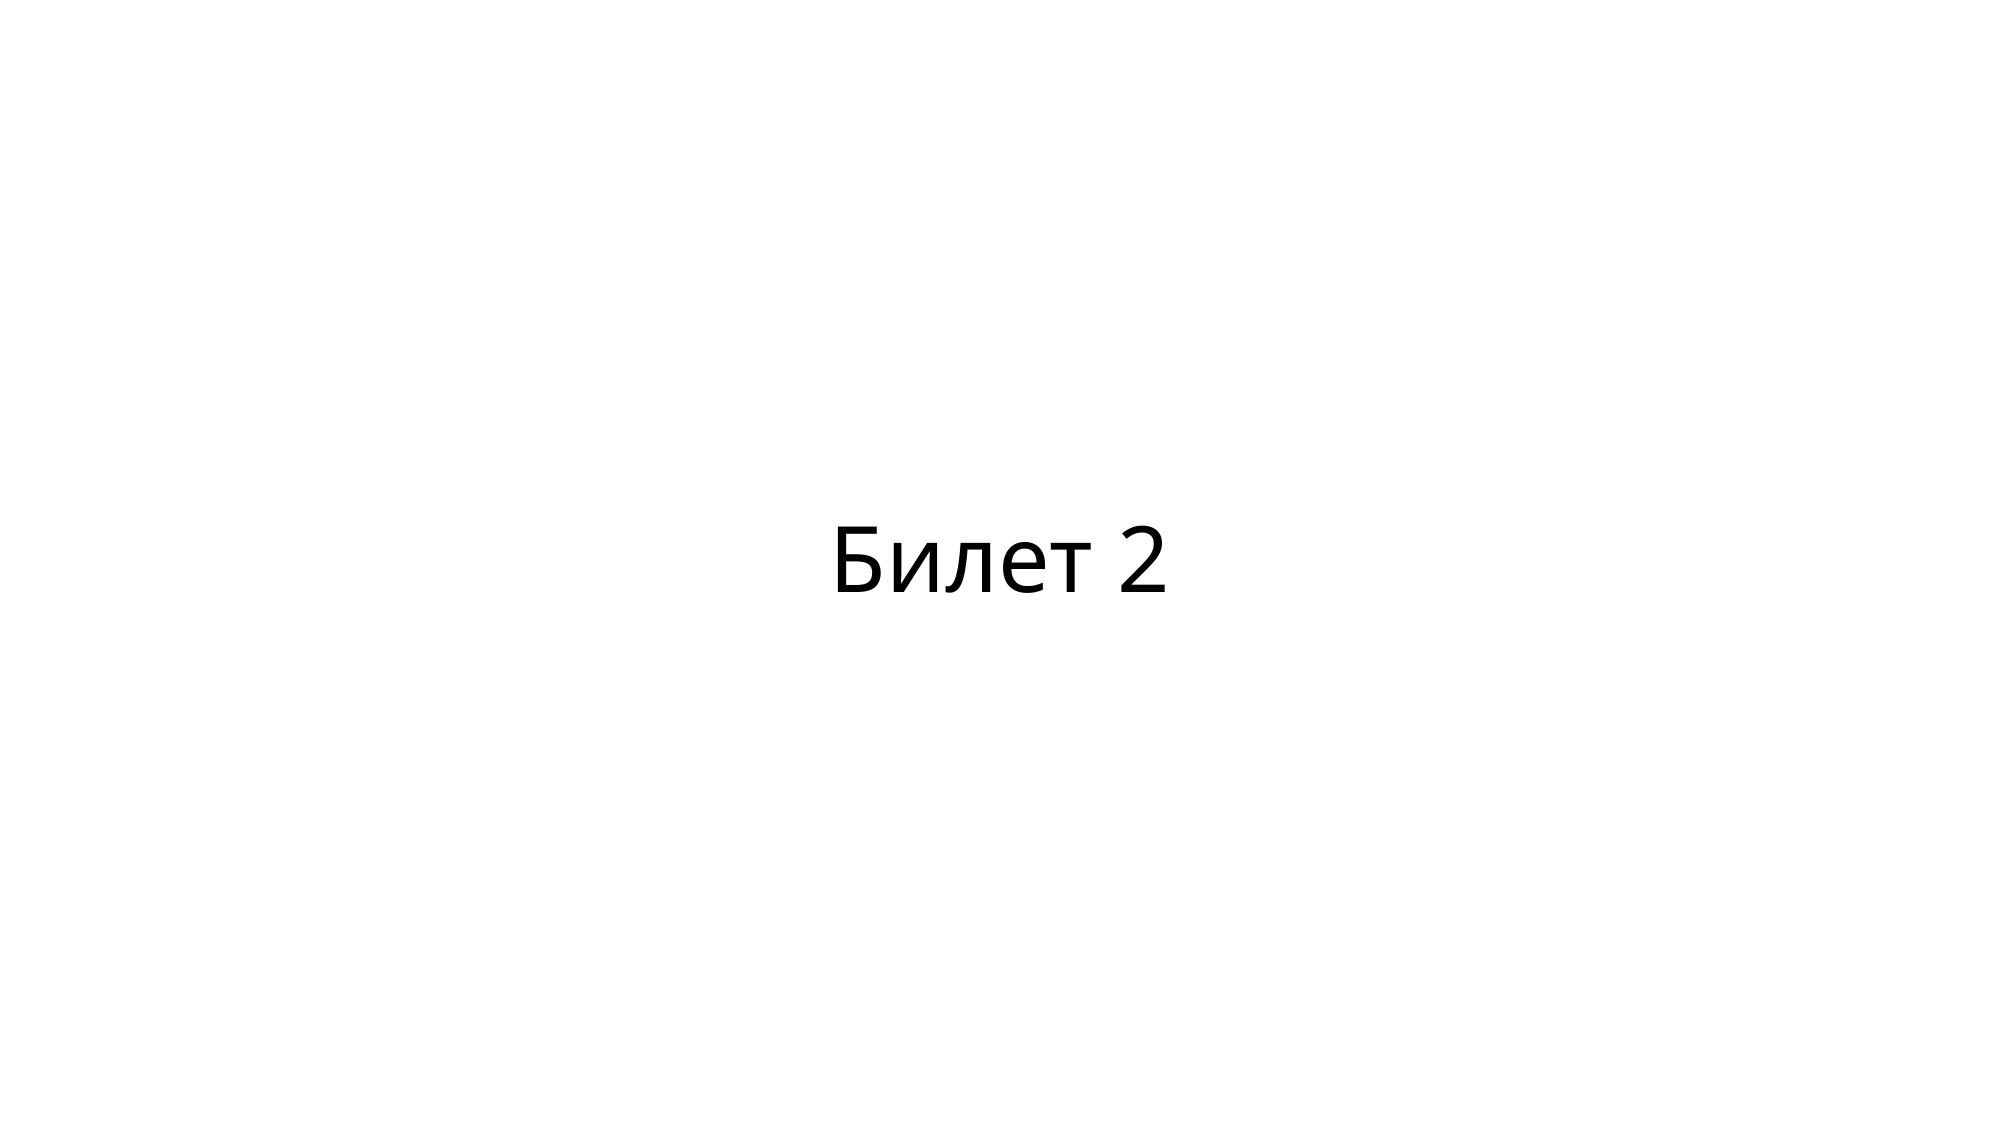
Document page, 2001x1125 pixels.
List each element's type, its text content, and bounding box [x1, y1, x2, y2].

title Билет 2 [137, 453, 1863, 672]
